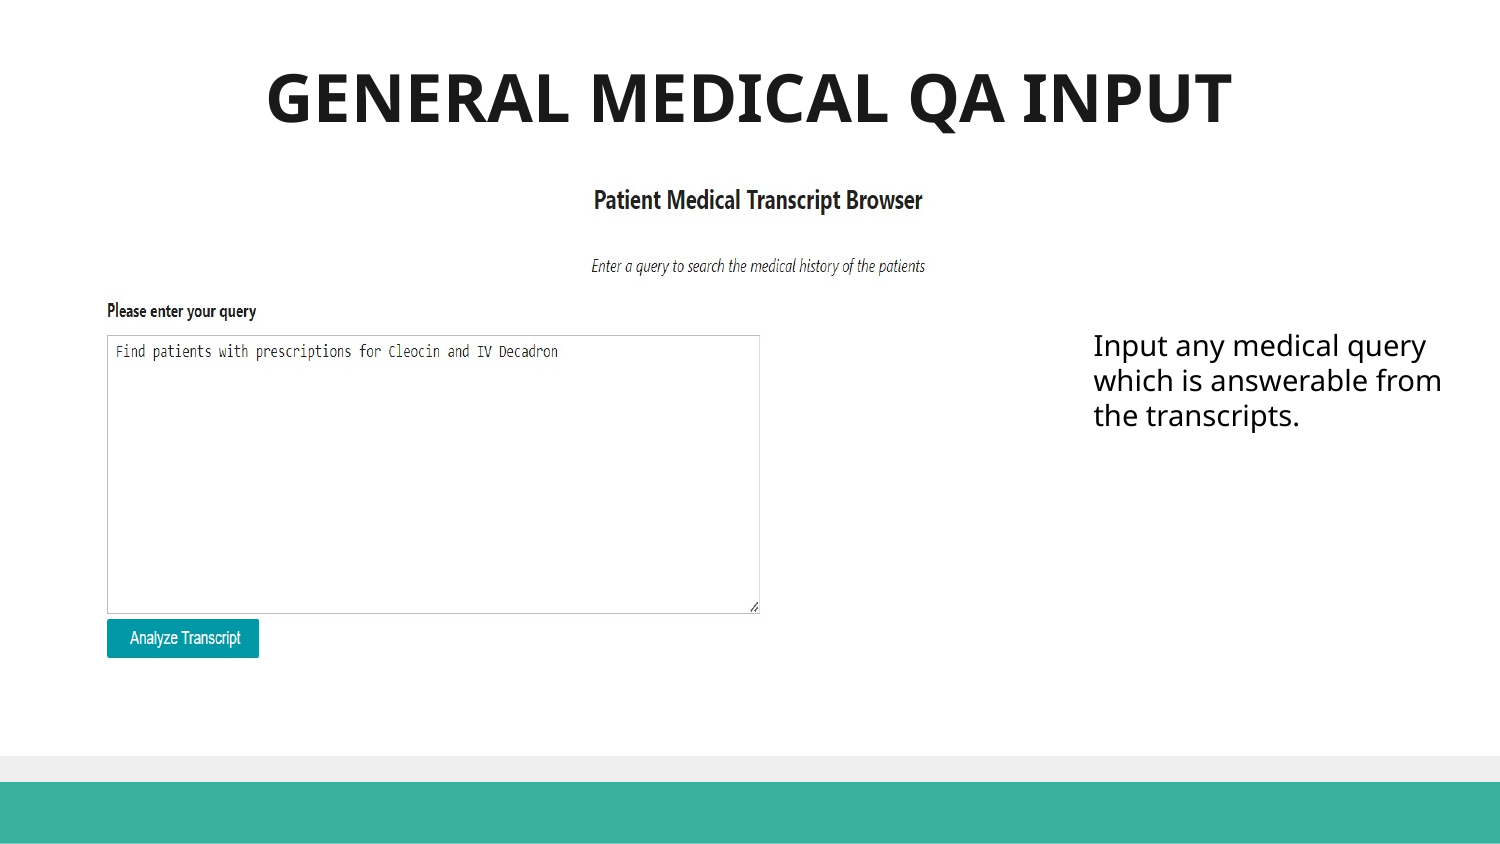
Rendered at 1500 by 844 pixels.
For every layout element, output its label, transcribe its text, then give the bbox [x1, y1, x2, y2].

title GENERAL MEDICAL QA INPUT [0, 40, 1500, 140]
text_box Input any medical query which is answerable from the transcripts. [1078, 319, 1486, 440]
picture [93, 159, 1039, 670]
